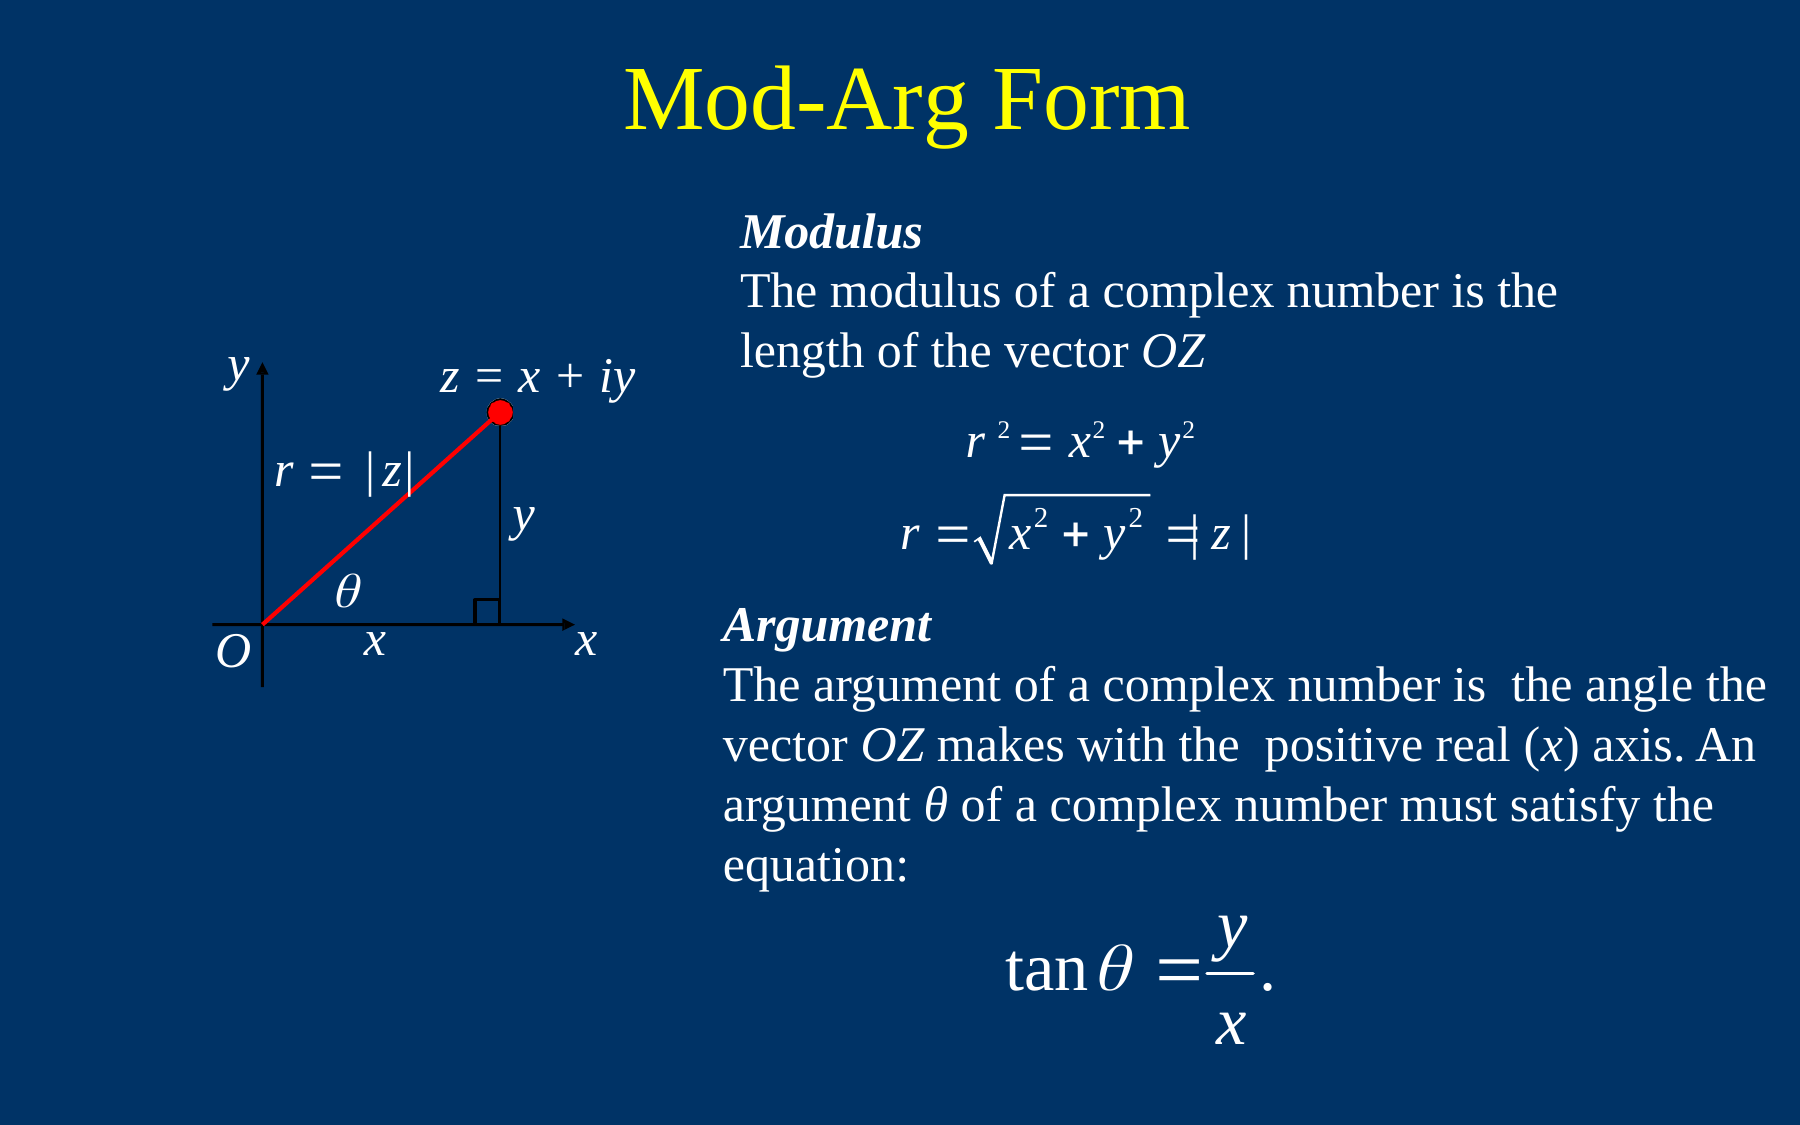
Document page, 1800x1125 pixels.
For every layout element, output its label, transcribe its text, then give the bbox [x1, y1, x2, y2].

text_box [999, 888, 1290, 1054]
text_box [474, 599, 500, 625]
text_box x [573, 603, 600, 666]
text_box [256, 362, 269, 623]
text_box r  |z| [272, 434, 432, 497]
text_box [486, 403, 514, 426]
text_box z = x + iy [437, 340, 638, 403]
text_box length of the vector OZ r 2  x2  y2 [737, 285, 1209, 468]
text_box O [212, 615, 254, 678]
text_box y [225, 328, 252, 391]
text_box Modulus The modulus of a complex number is the [737, 196, 1563, 318]
text_box  [329, 562, 483, 618]
text_box [260, 627, 264, 688]
title Mod-Arg Form [427, 0, 1386, 188]
text_box y [510, 478, 538, 541]
text_box [389, 618, 573, 631]
text_box Argument The argument of a complex number is the angle the vector OZ makes with the positive real (x) axis. An argument θ of a complex number must satisfy the equation: [720, 589, 1771, 952]
text_box x [361, 618, 389, 666]
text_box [896, 488, 1254, 571]
text_box [254, 623, 361, 627]
